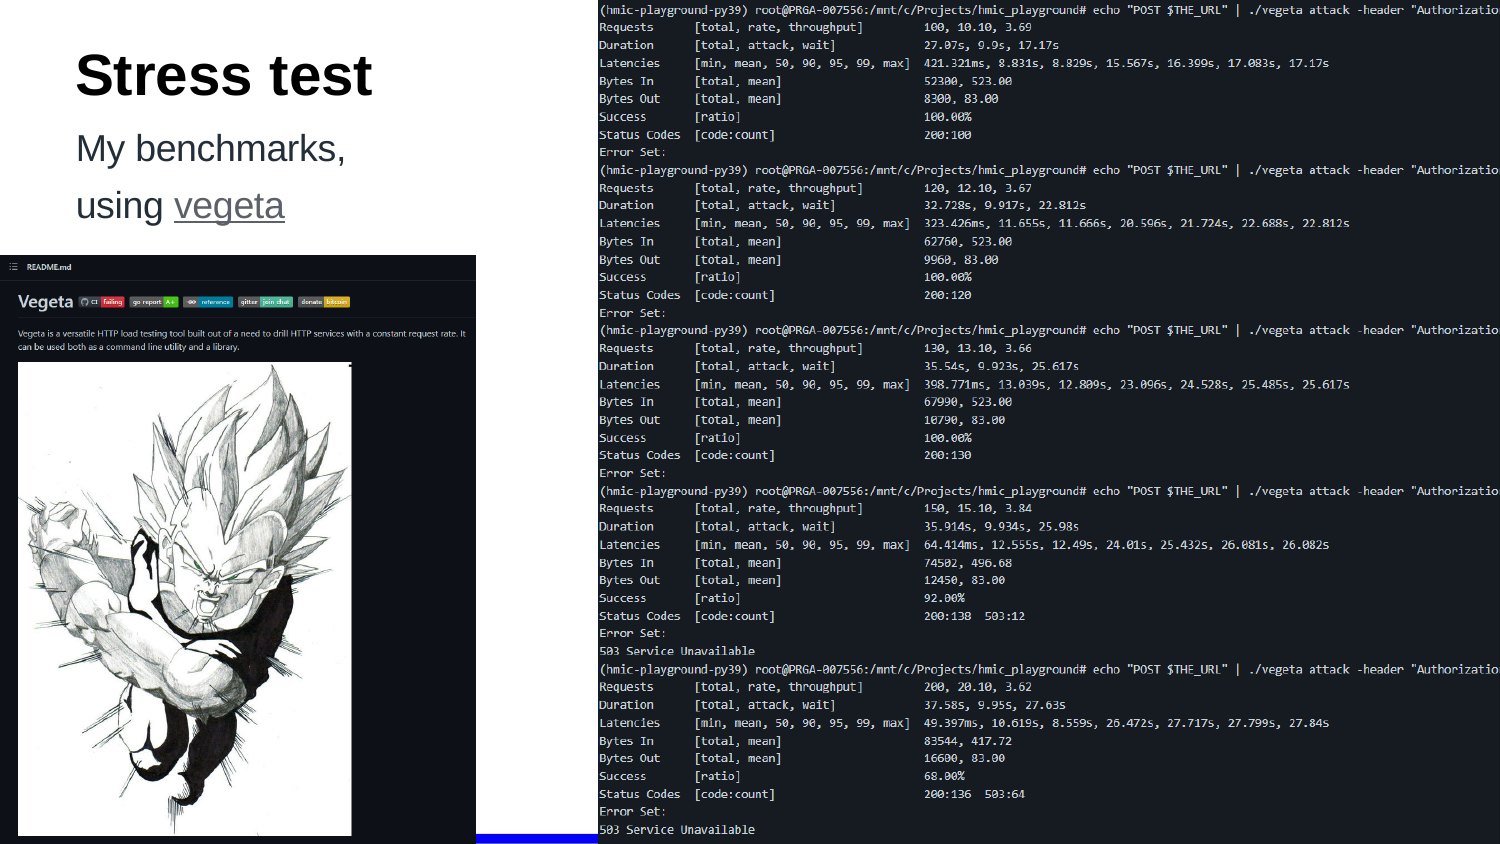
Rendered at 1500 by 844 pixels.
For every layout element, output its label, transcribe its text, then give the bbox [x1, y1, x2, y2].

picture [0, 255, 477, 844]
title Stress test [75, 37, 593, 116]
picture [598, 0, 1500, 844]
list My benchmarks, using vegeta [75, 115, 393, 235]
